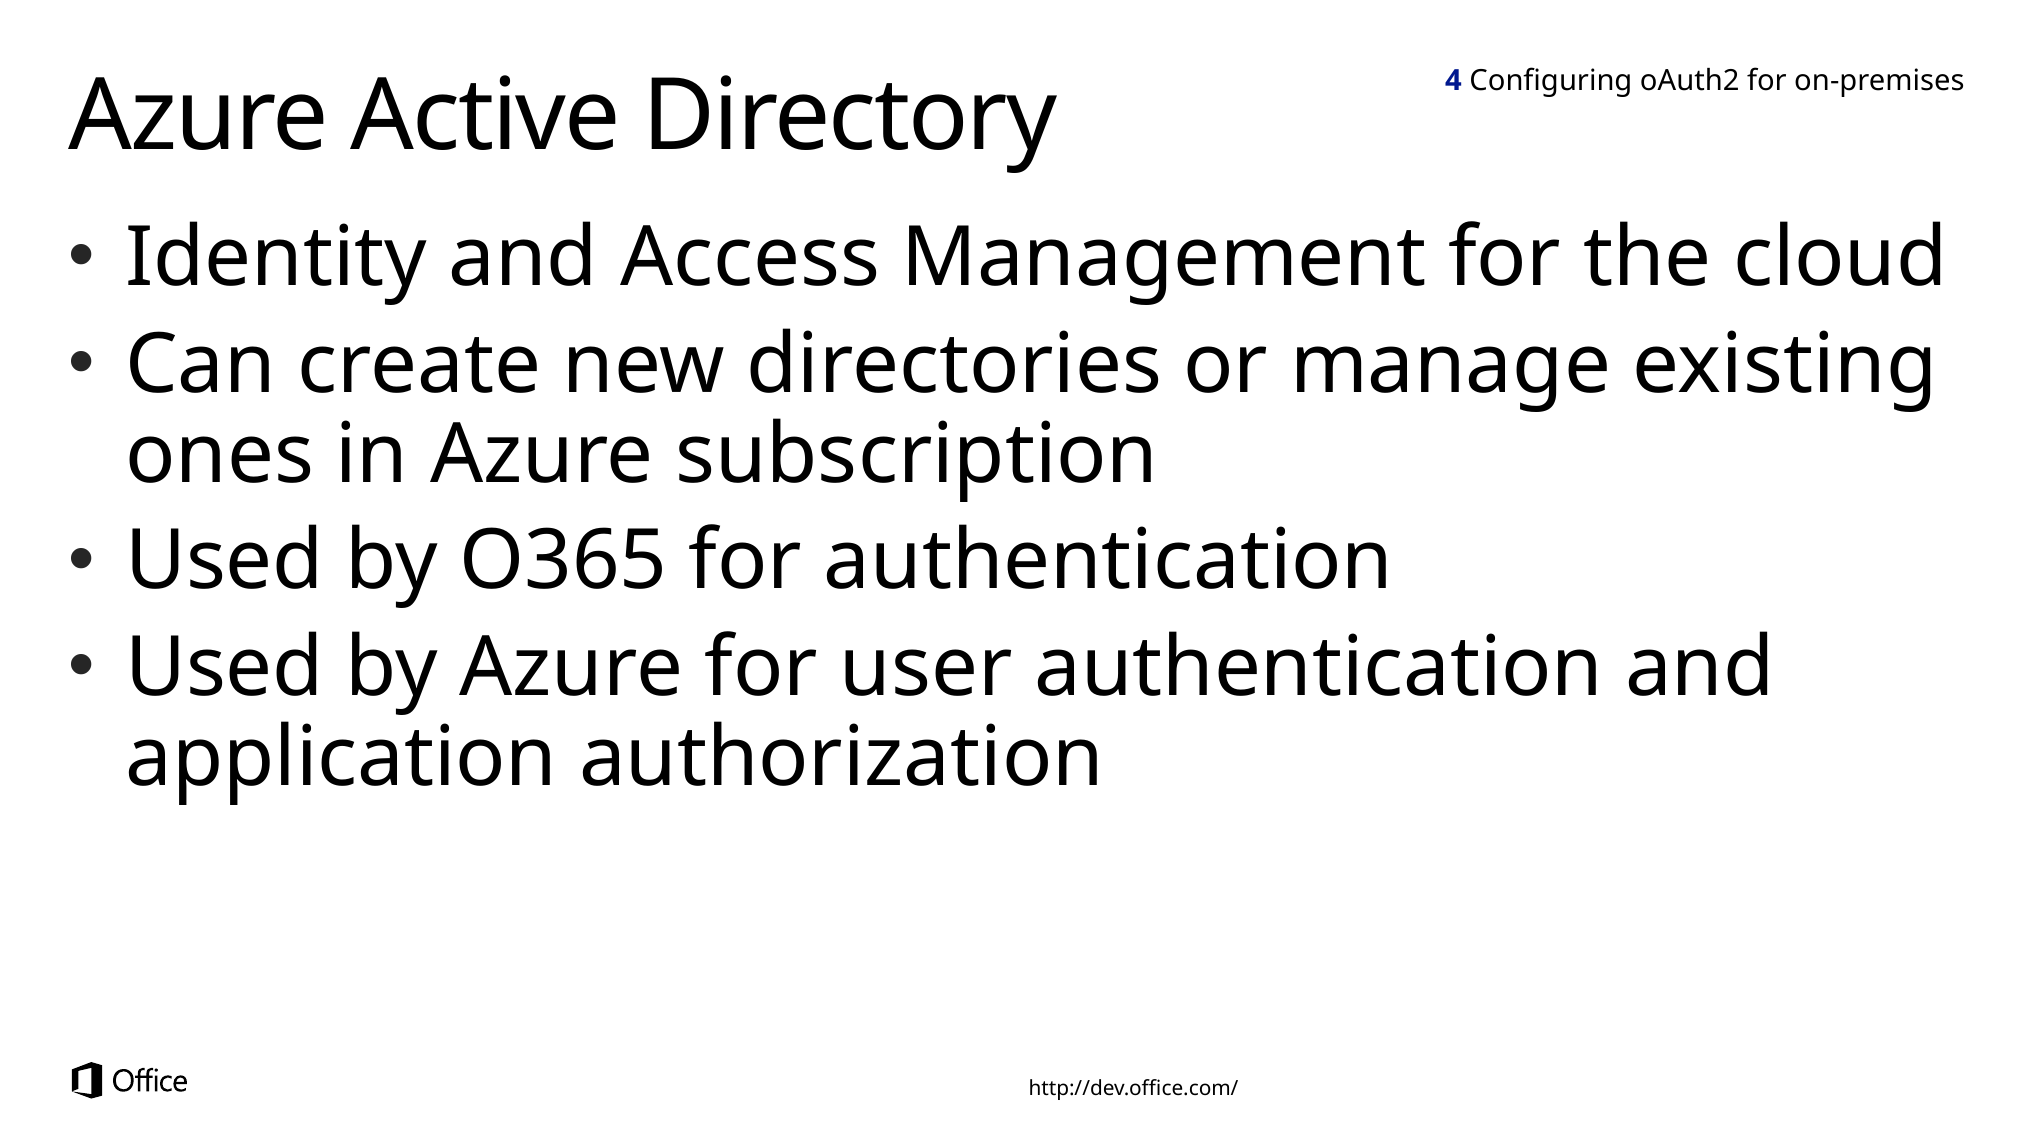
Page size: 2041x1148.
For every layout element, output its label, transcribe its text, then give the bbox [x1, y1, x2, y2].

title Azure Active Directory [45, 48, 1996, 199]
footer 4 Configuring oAuth2 for on-premises [1306, 48, 1996, 110]
list Identity and Access Management for the cloud Can create new directories or manage existing ones in Azure subscription Used by O365 for authentication Used by Azure for user authentication and application authorization [45, 199, 1996, 543]
